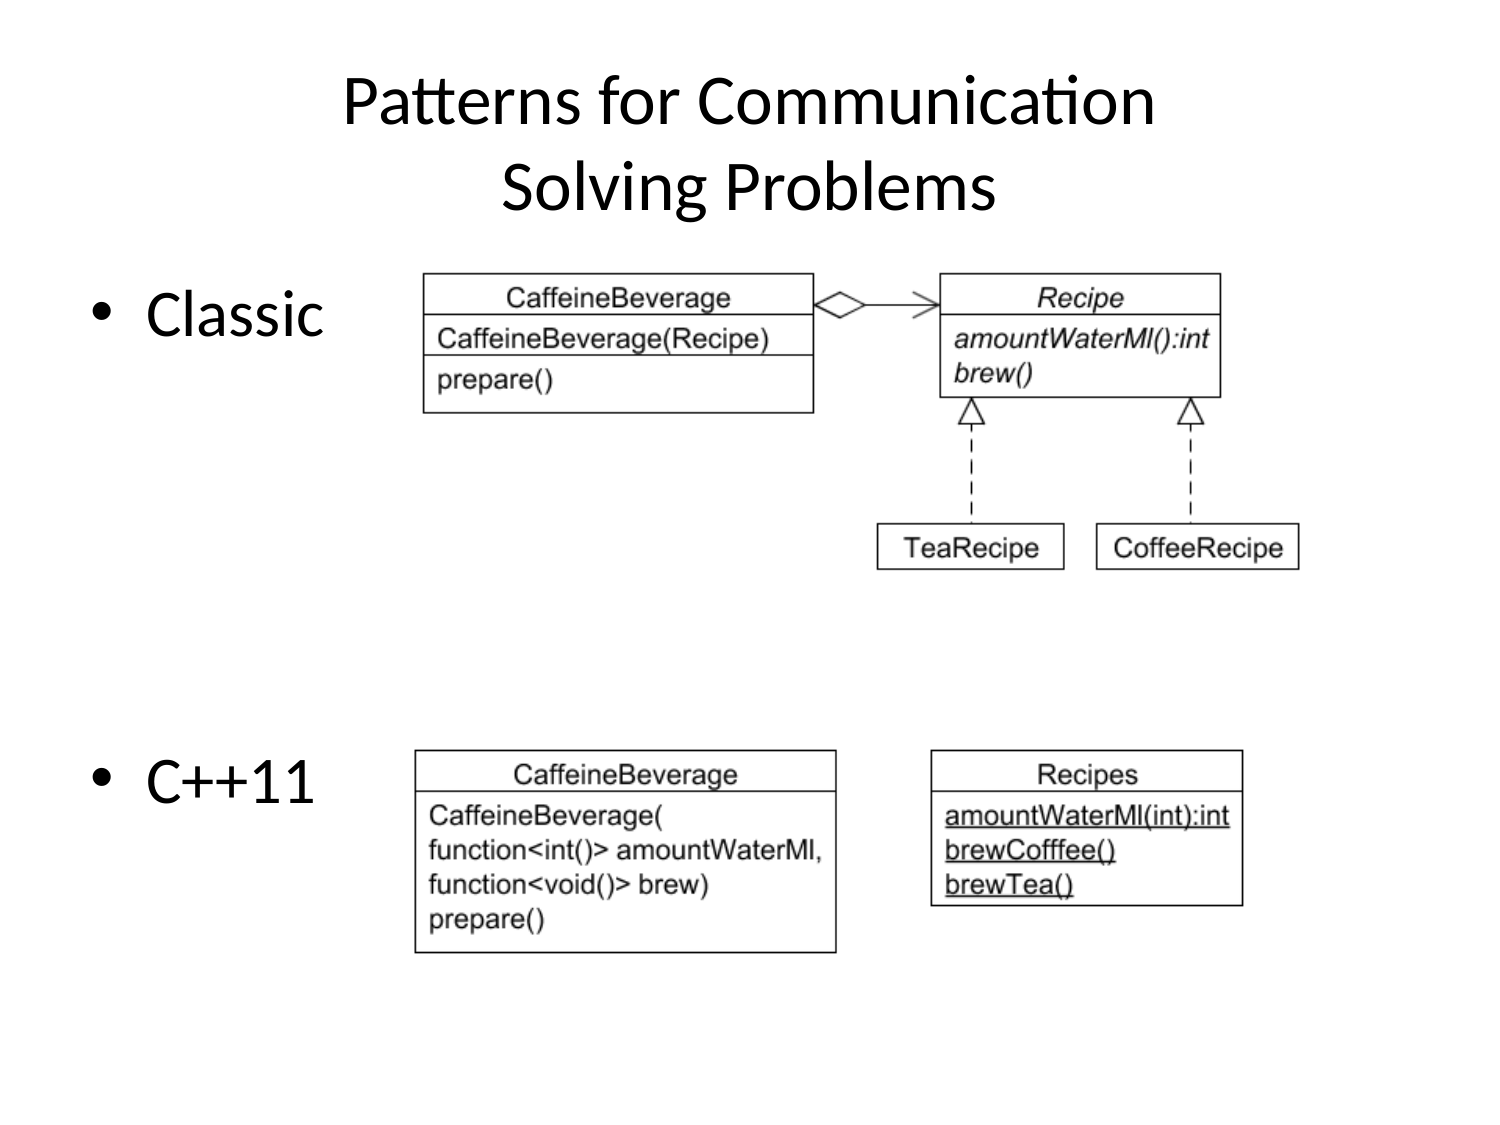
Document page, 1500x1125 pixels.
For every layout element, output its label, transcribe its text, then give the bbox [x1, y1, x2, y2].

picture [407, 739, 1254, 964]
title Patterns for Communication Solving Problems [75, 45, 1425, 233]
picture [420, 266, 1306, 579]
list Classic C++11 [75, 262, 1425, 1005]
